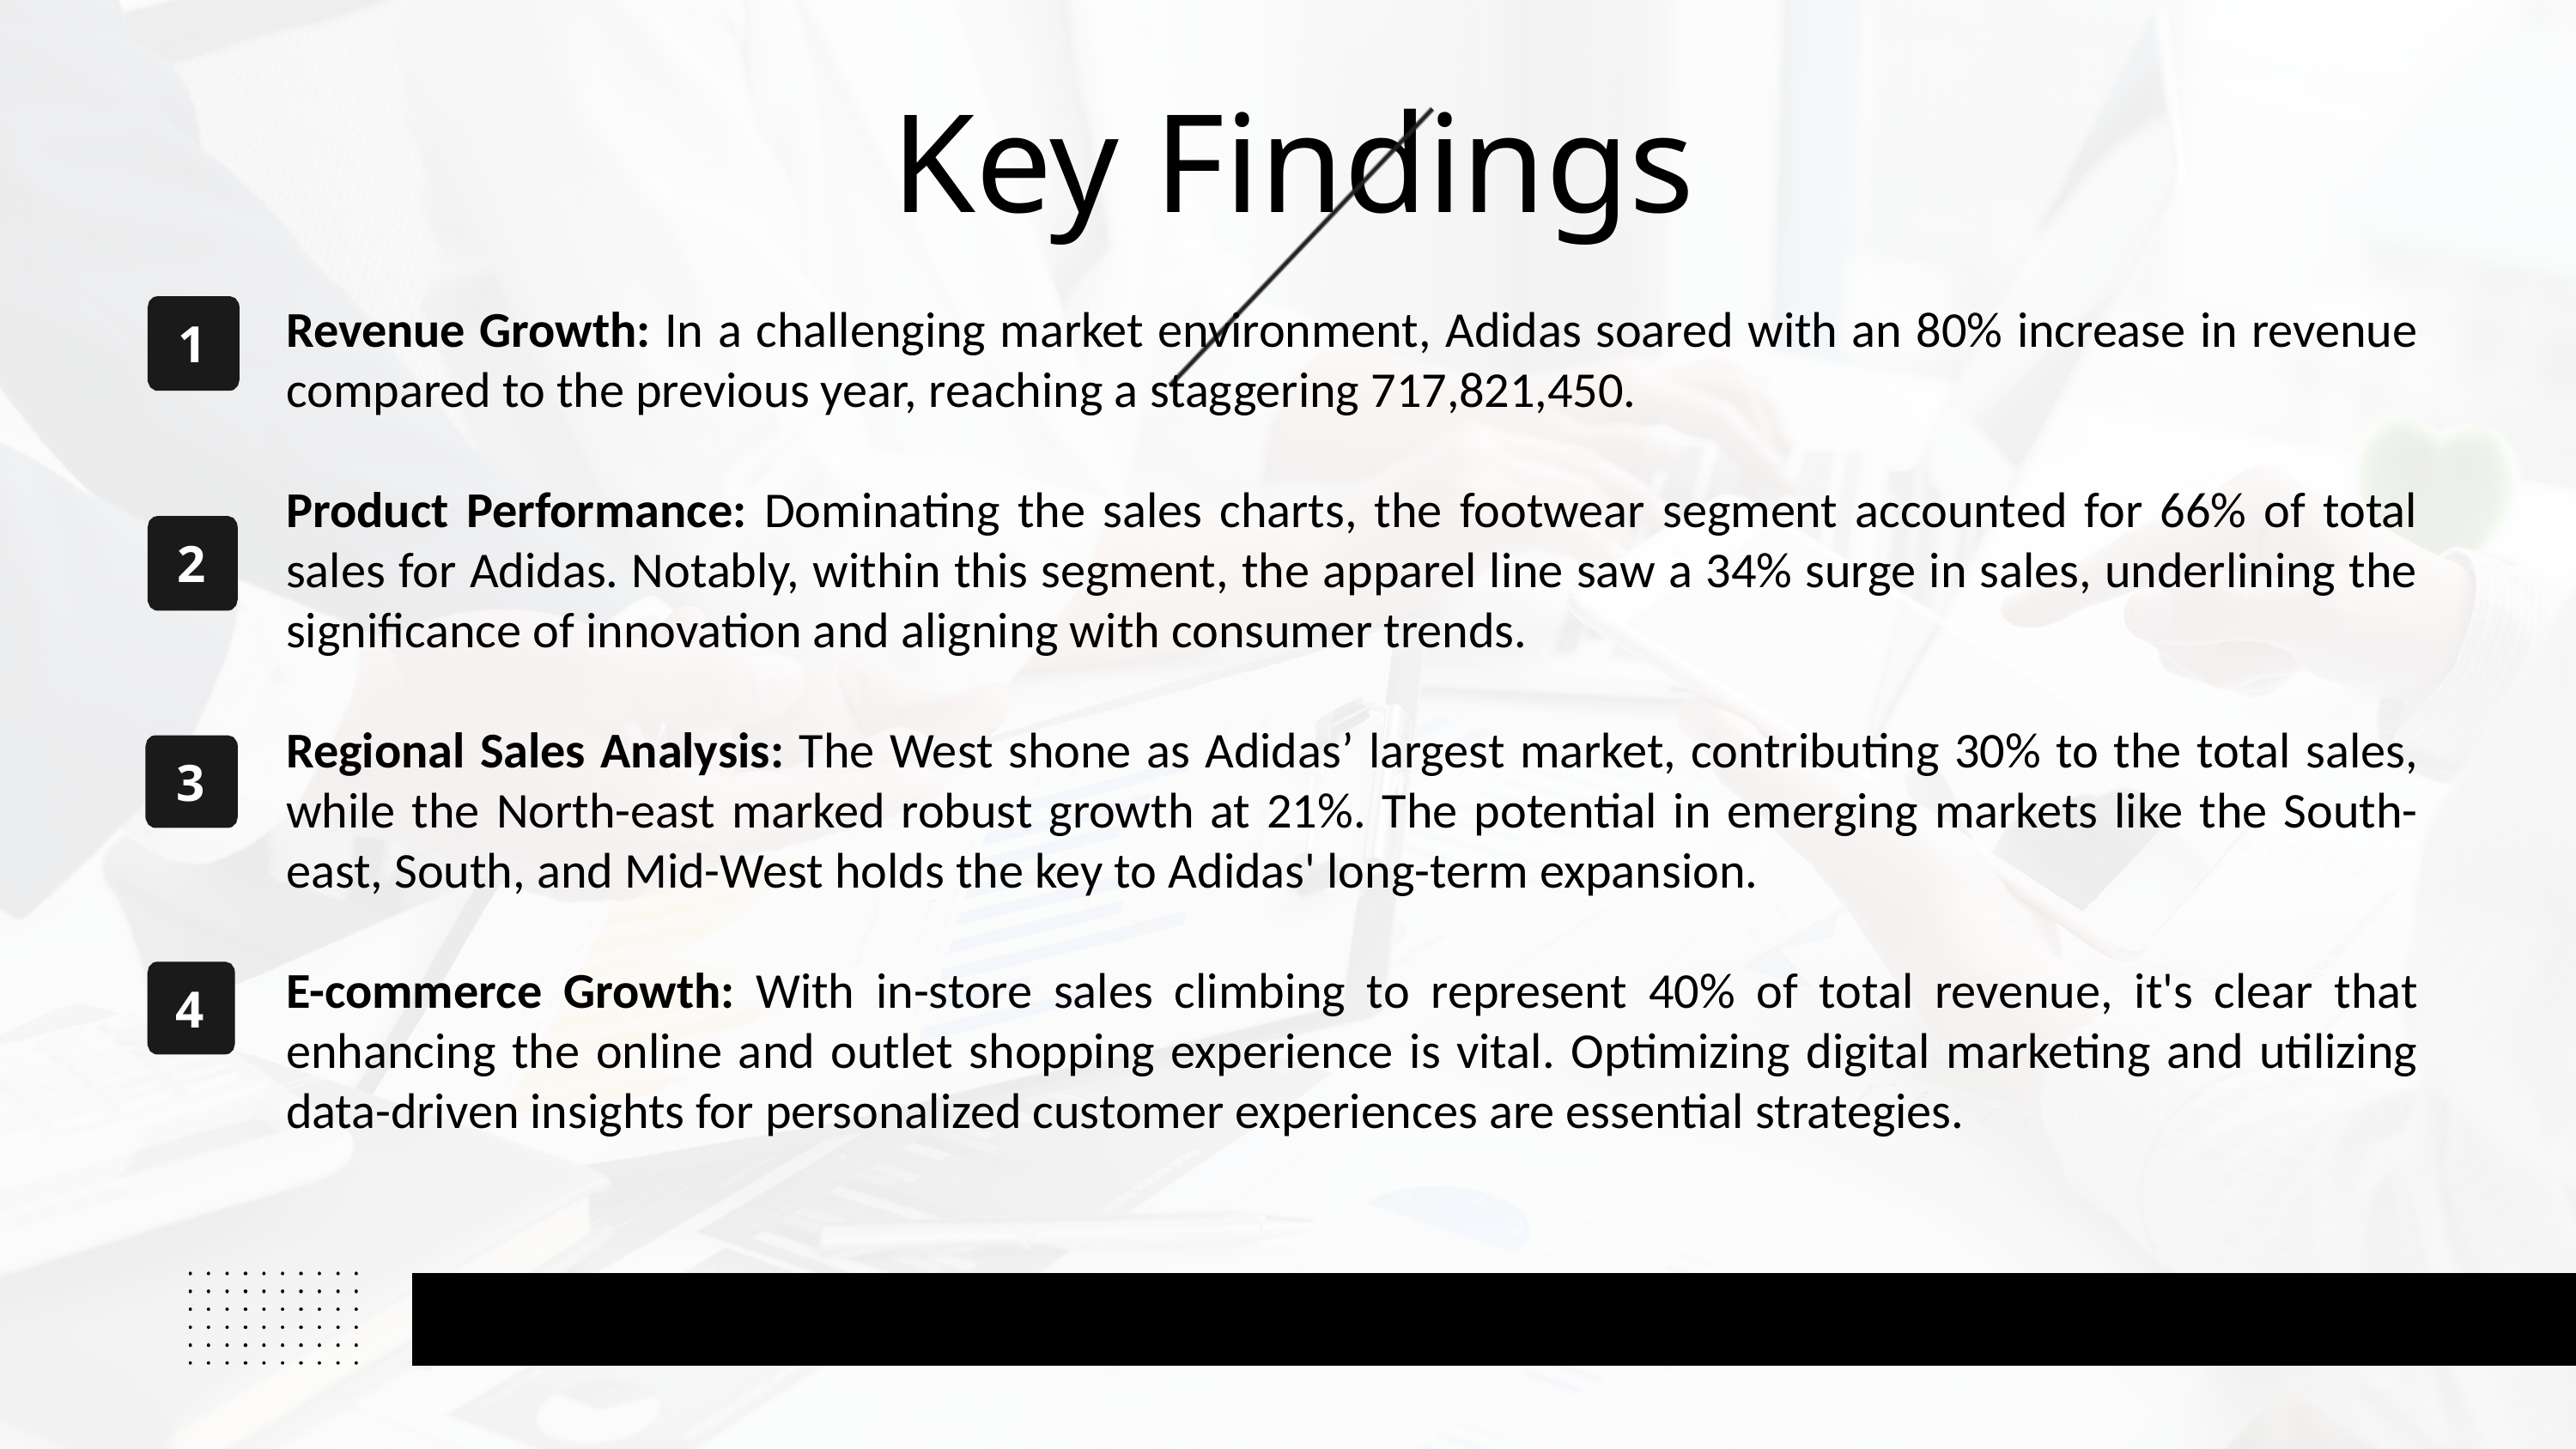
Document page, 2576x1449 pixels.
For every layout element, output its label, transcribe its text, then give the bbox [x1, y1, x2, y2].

text_box [188, 1271, 358, 1365]
text_box Key Findings [1437, 112, 2075, 239]
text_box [147, 961, 236, 1055]
text_box [1022, 0, 1567, 290]
text_box [0, 0, 2576, 1449]
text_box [147, 515, 239, 611]
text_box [147, 295, 240, 391]
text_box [144, 735, 239, 828]
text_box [412, 1272, 2576, 1366]
text_box Revenue Growth: In a challenging market environment, Adidas soared with an 80% increase in revenue compared to the previous year, reaching a staggering 717,821,450. Product Performance: Dominating the sales charts, the footwear segment accounted for 66% of total sales for Adidas. Notably, within this segment, the apparel line saw a 34% surge in sales, underlining the significance of innovation and aligning with consumer trends. Regional Sales Analysis: The West shone as Adidas’ largest market, contributing 30% to the total sales, while the North-east marked robust growth at 21%. The potential in emerging markets like the South-east, South, and Mid-West holds the key to Adidas' long-term expansion. E-commerce Growth: With in-store sales climbing to represent 40% of total revenue, it's clear that enhancing the online and outlet shopping experience is vital. Optimizing digital marketing and utilizing data-driven insights for personalized customer experiences are essential strategies. [273, 290, 2432, 1145]
text_box Key Findings [512, 112, 1149, 239]
